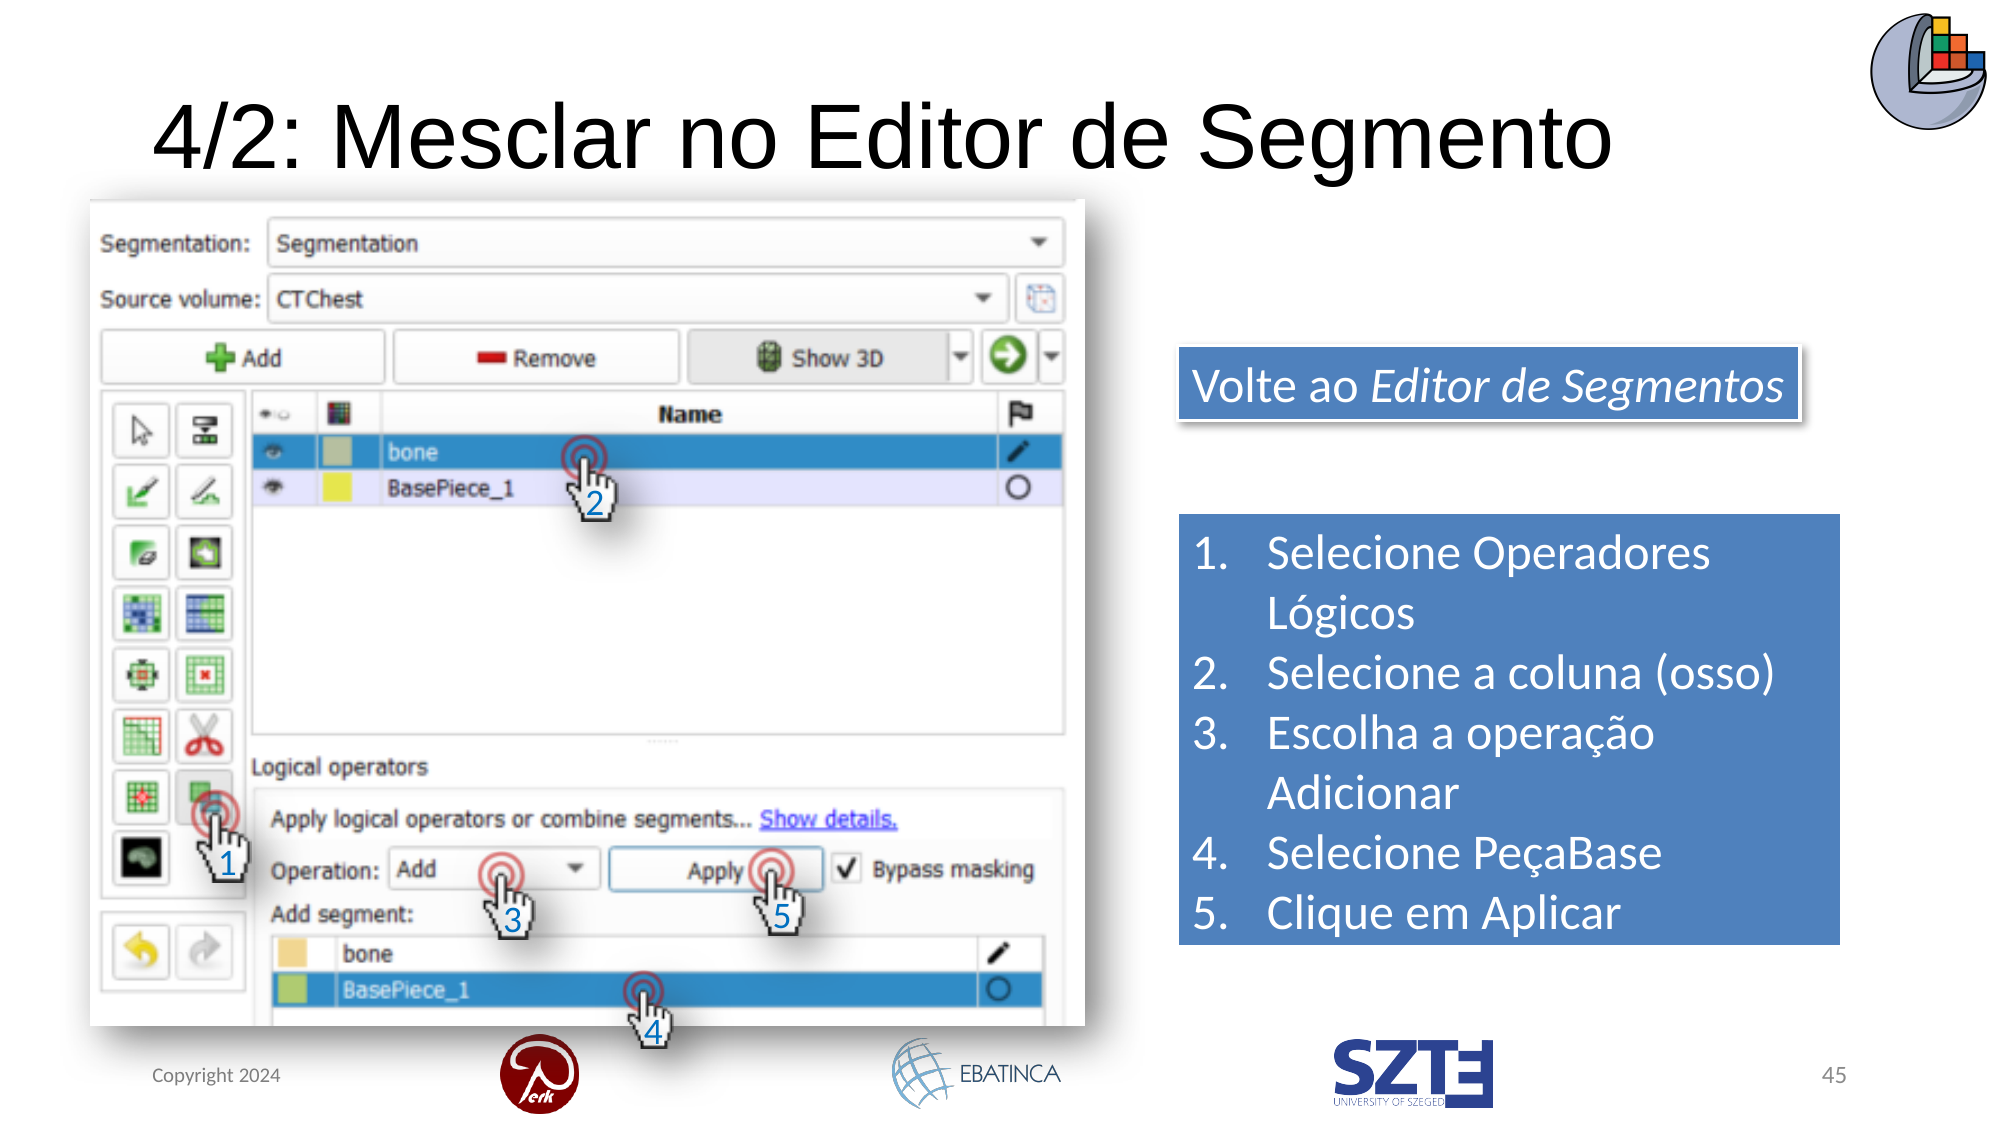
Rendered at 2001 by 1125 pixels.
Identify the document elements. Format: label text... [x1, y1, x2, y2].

picture [892, 1061, 1061, 1109]
title 4/2: Mesclar no Editor de Segmento [137, 30, 1863, 248]
picture [500, 1061, 579, 1114]
picture [1334, 1039, 1493, 1108]
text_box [90, 199, 1085, 1061]
text_box Volte ao Editor de Segmentos [1176, 344, 1802, 422]
picture [1869, 12, 1988, 131]
slide_number 45 [1412, 1043, 1863, 1104]
text_box Selecione Operadores Lógicos Selecione a coluna (osso) Escolha a operação Adicionar Selecione PeçaBase Clique em Aplicar [1176, 510, 1843, 948]
